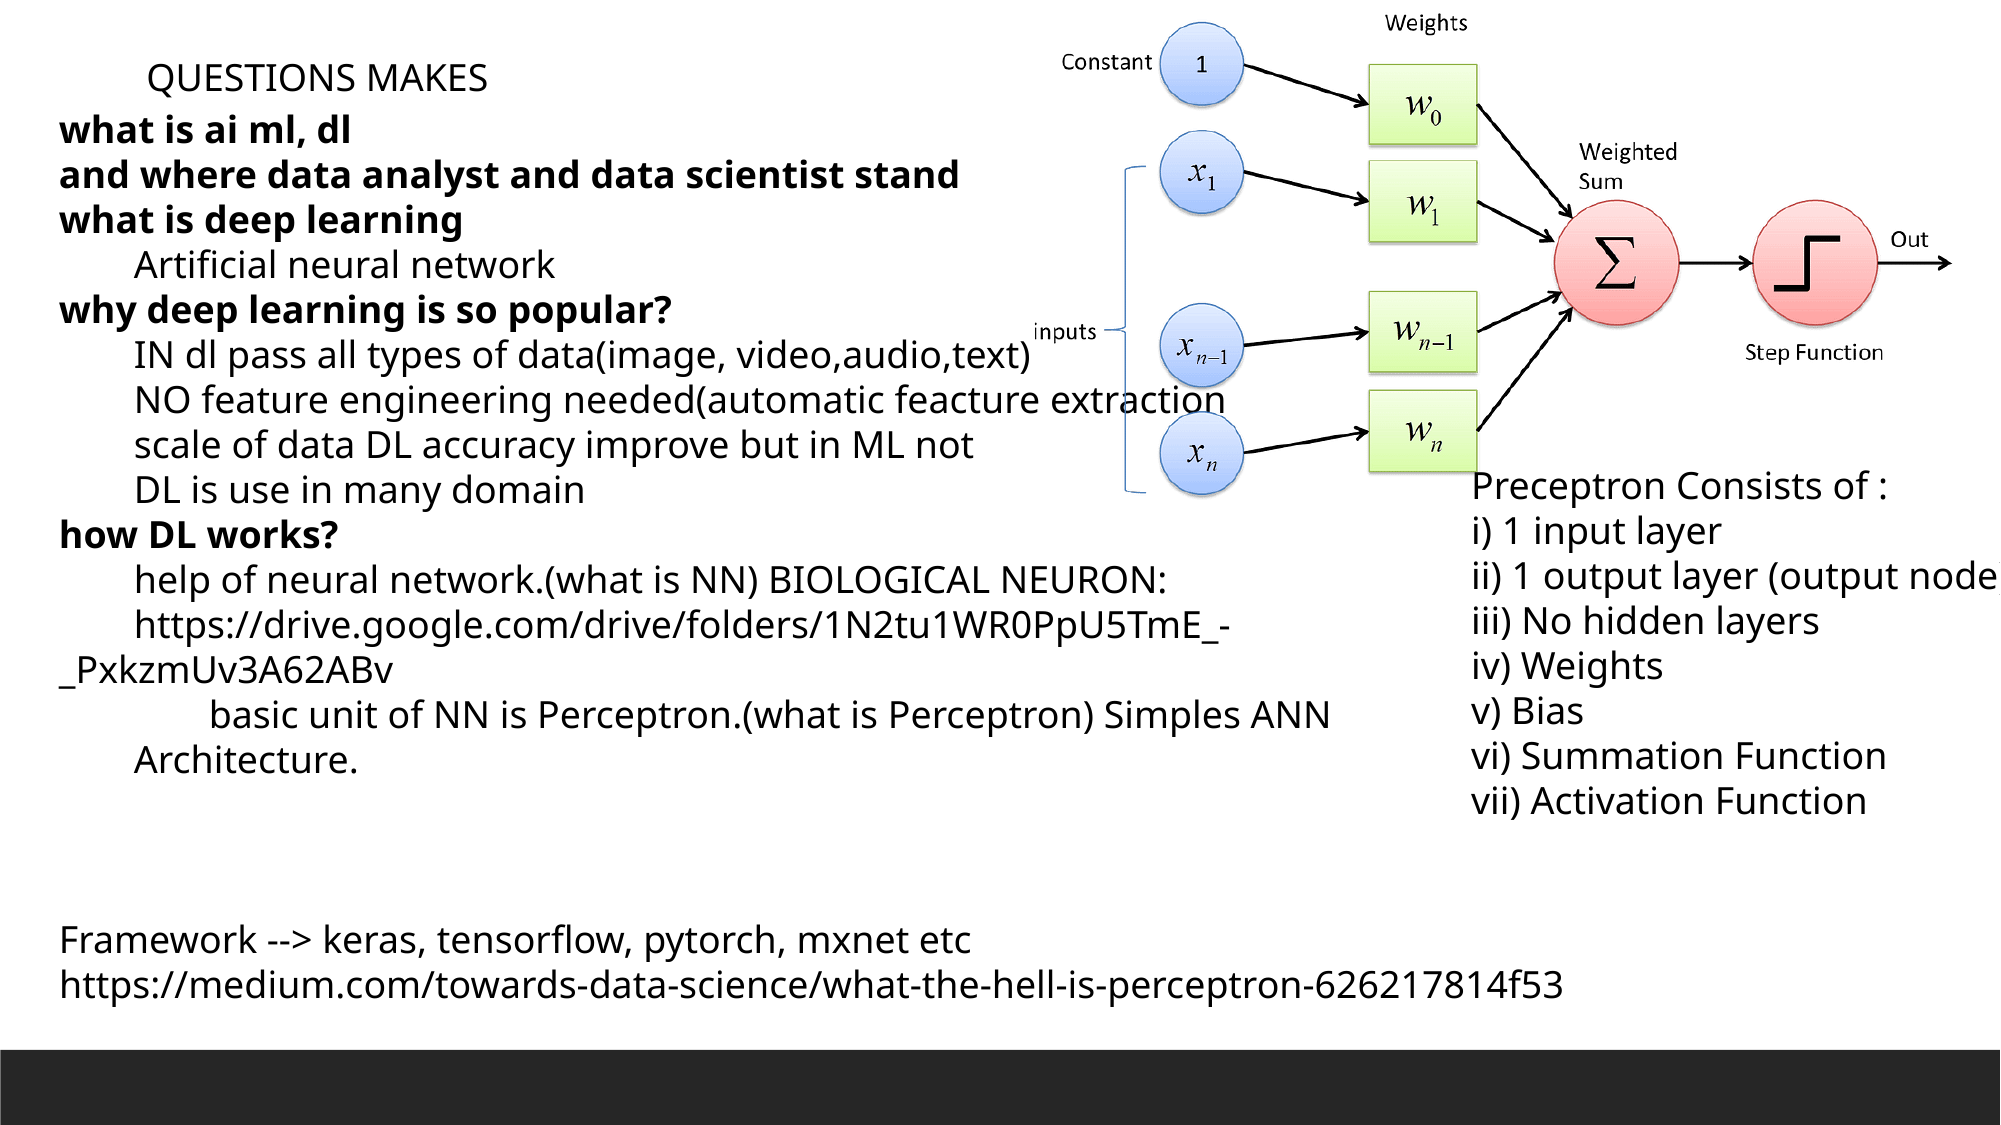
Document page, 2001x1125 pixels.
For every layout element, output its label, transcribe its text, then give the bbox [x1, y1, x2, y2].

text_box what is ai ml, dl and where data analyst and data scientist stand what is deep learning Artificial neural network why deep learning is so popular? IN dl pass all types of data(image, video,audio,text) NO feature engineering needed(automatic feacture extraction scale of data DL accuracy improve but in ML not DL is use in many domain how DL works? help of neural network.(what is NN) BIOLOGICAL NEURON: https://drive.google.com/drive/folders/1N2tu1WR0PpU5TmE_-_PxkzmUv3A62ABv basic unit of NN is Perceptron.(what is Perceptron) Simples ANN Architecture. Framework --> keras, tensorflow, pytorch, mxnet etc [44, 98, 1456, 701]
text_box Preceptron Consists of : i) 1 input layer ii) 1 output layer (output node) iii) No hidden layers iv) Weights v) Bias vi) Summation Function vii) Activation Function [1456, 454, 2000, 830]
picture [1017, 0, 1968, 502]
text_box https://medium.com/towards-data-science/what-the-hell-is-perceptron-626217814f53 [44, 953, 1883, 1014]
text_box QUESTIONS MAKES [131, 46, 799, 106]
